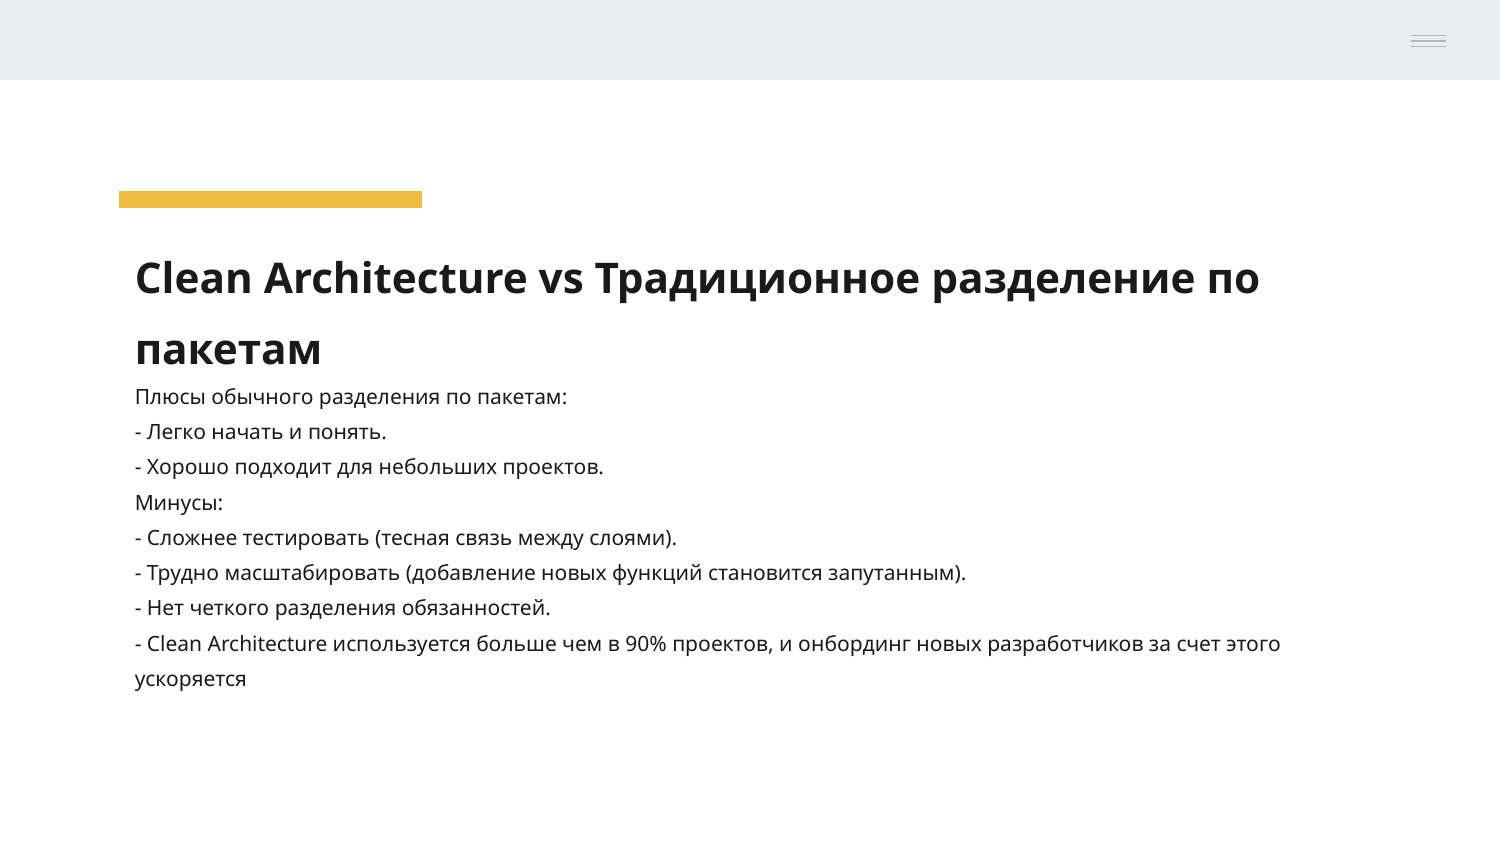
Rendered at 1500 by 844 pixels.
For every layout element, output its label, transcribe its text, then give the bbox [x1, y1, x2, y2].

picture [119, 190, 422, 208]
title Clean Architecture vs Традиционное разделение по пакетам Плюсы обычного разделения по пакетам: - Легко начать и понять. - Хорошо подходит для небольших проектов. Минусы: - Сложнее тестировать (тесная связь между слоями). - Трудно масштабировать (добавление новых функций становится запутанным). - Нет четкого разделения обязанностей. - Clean Architecture используется больше чем в 90% проектов, и онбординг новых разработчиков за счет этого ускоряется [119, 216, 1375, 763]
